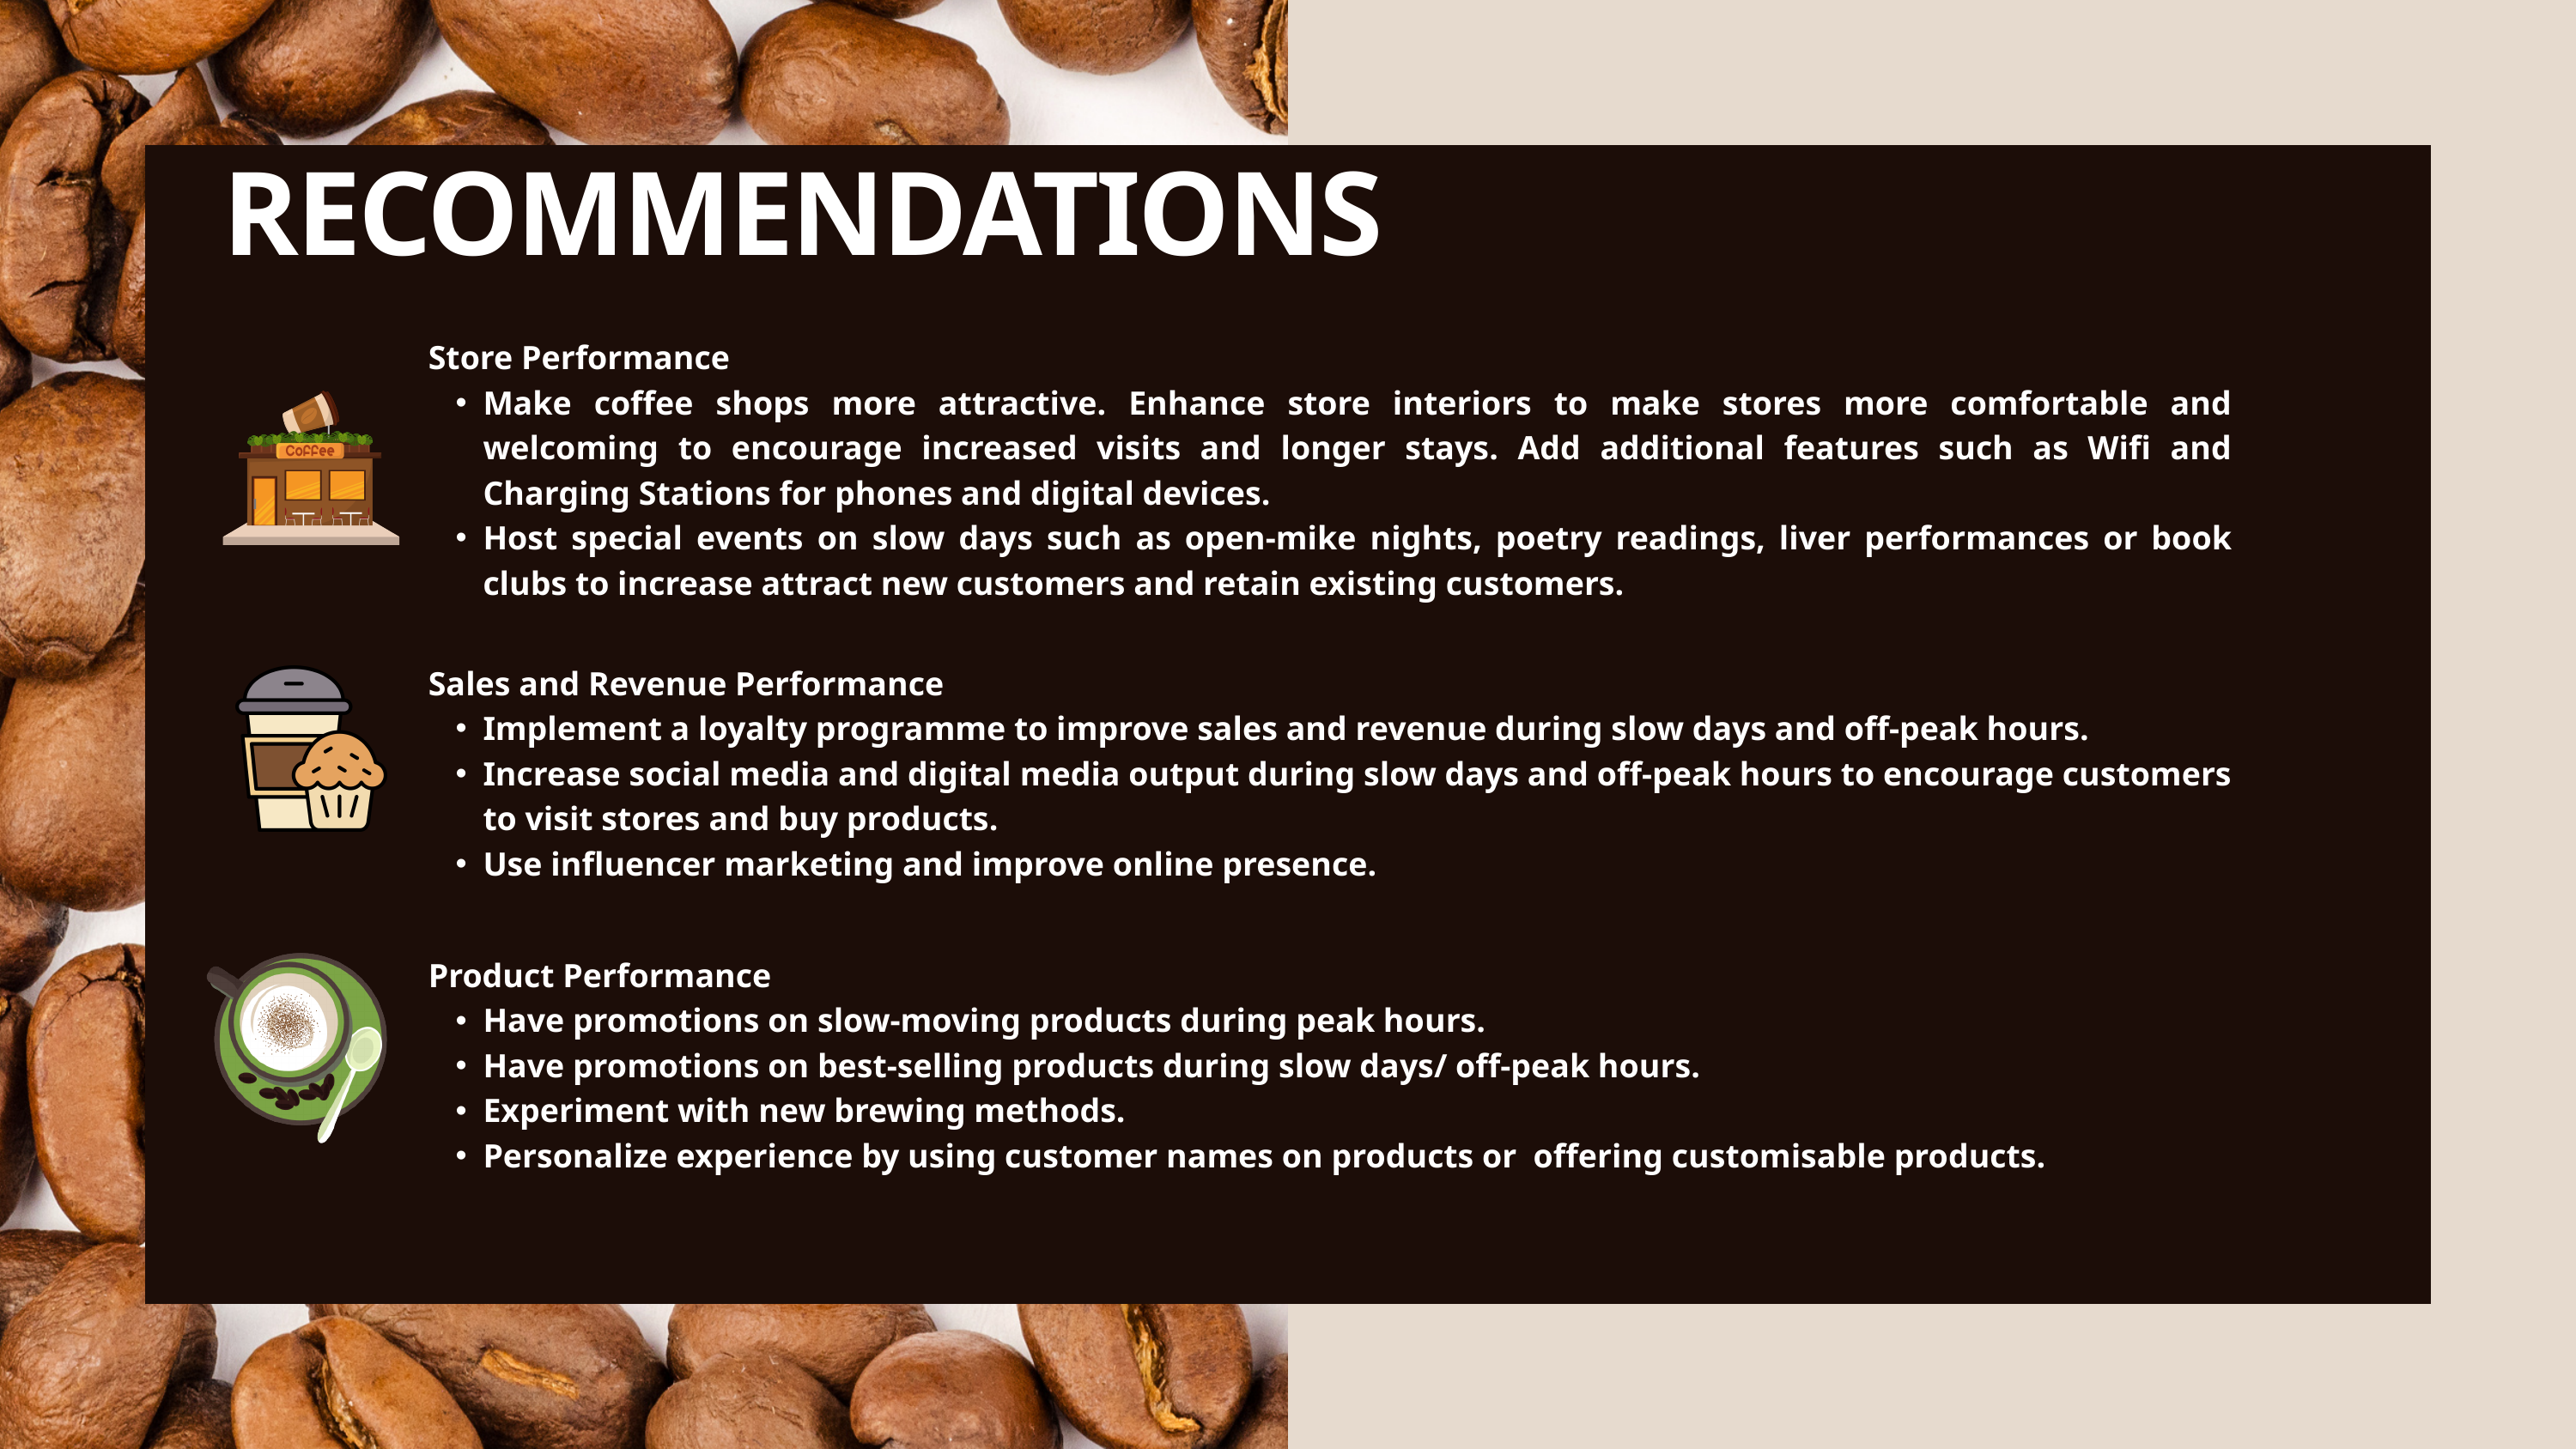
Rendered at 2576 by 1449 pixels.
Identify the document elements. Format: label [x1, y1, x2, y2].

text_box [144, 144, 2432, 1304]
text_box [1287, 0, 2576, 1449]
text_box [0, 0, 1285, 1449]
